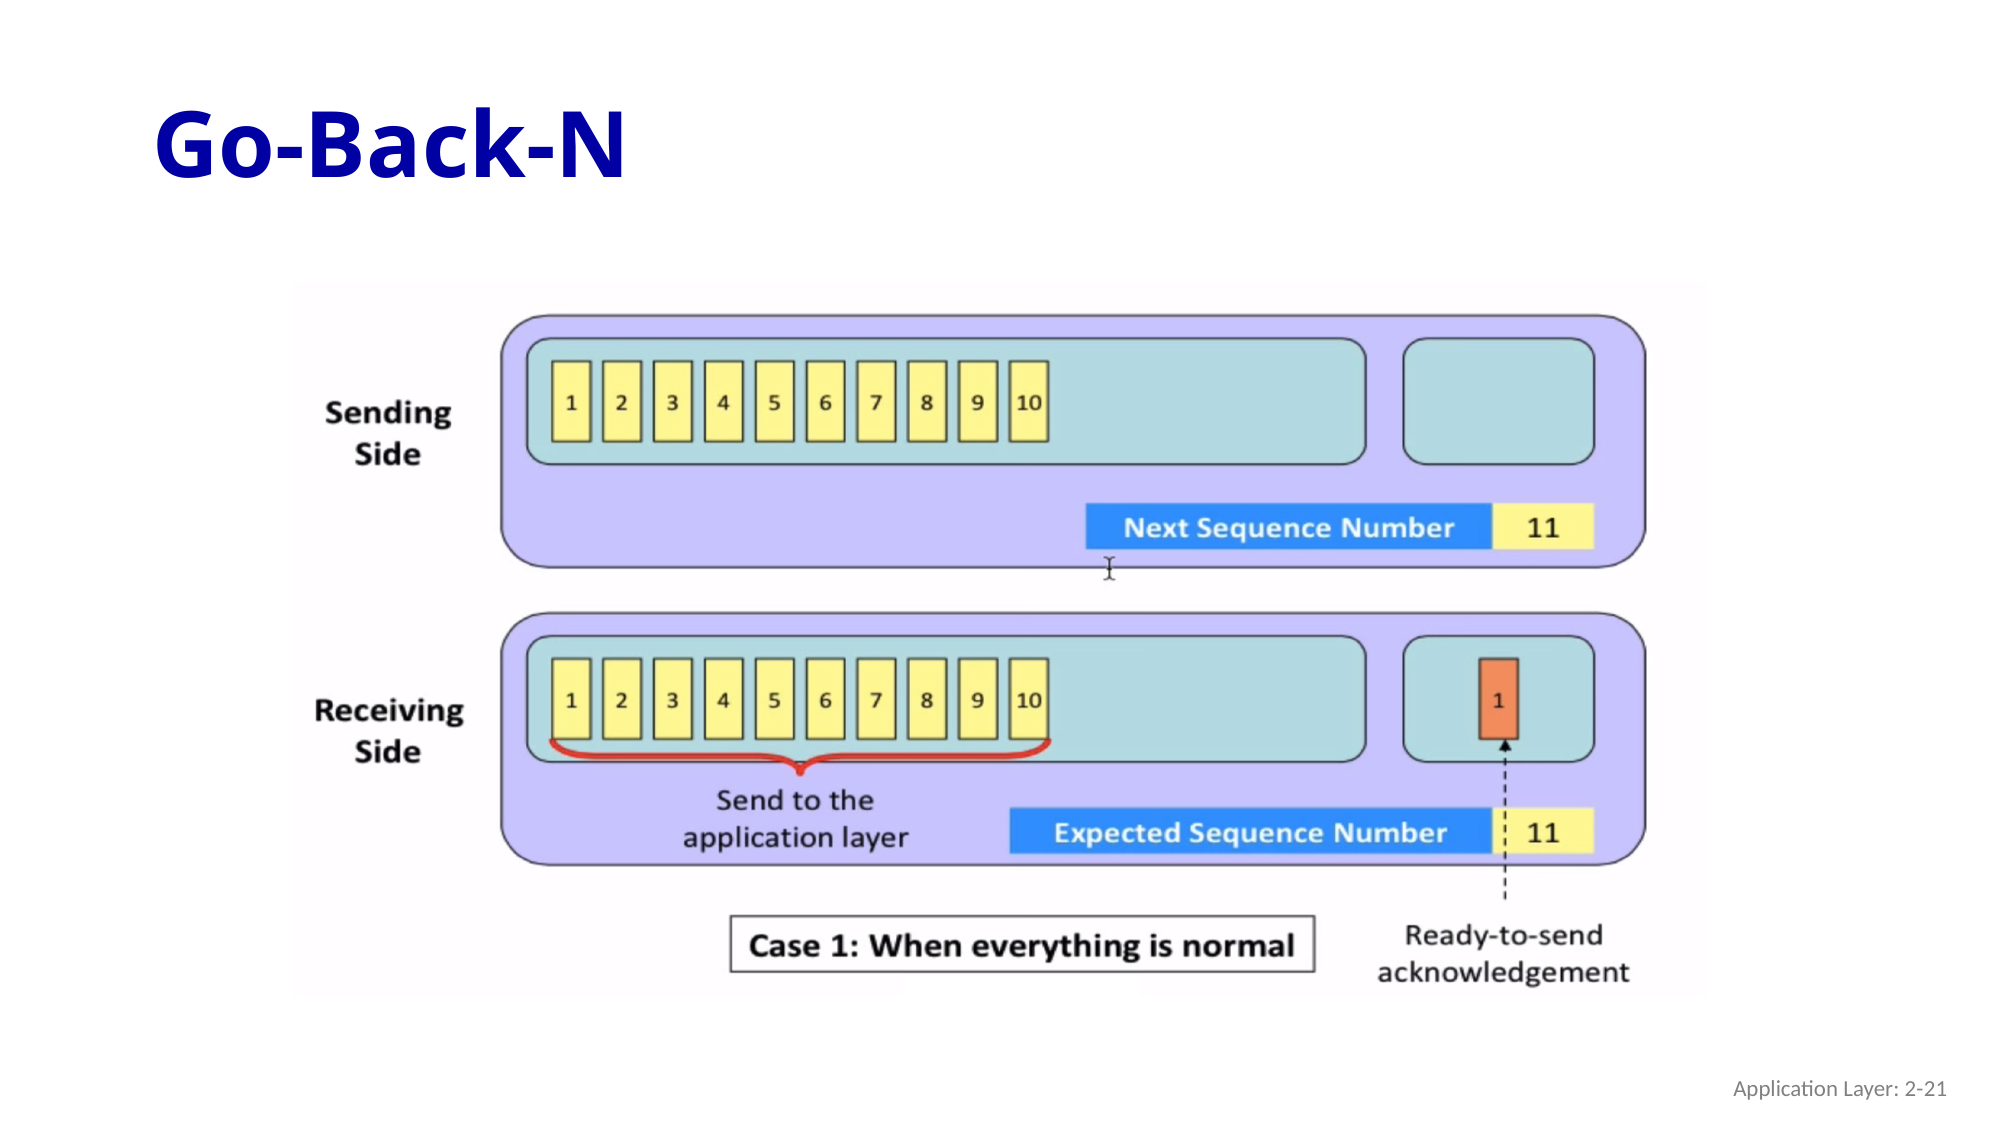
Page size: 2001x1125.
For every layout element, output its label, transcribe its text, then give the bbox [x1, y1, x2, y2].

slide_number Application Layer: 2-21 [1512, 1056, 1963, 1117]
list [292, 282, 1707, 997]
title Go-Back-N [137, 74, 1863, 221]
